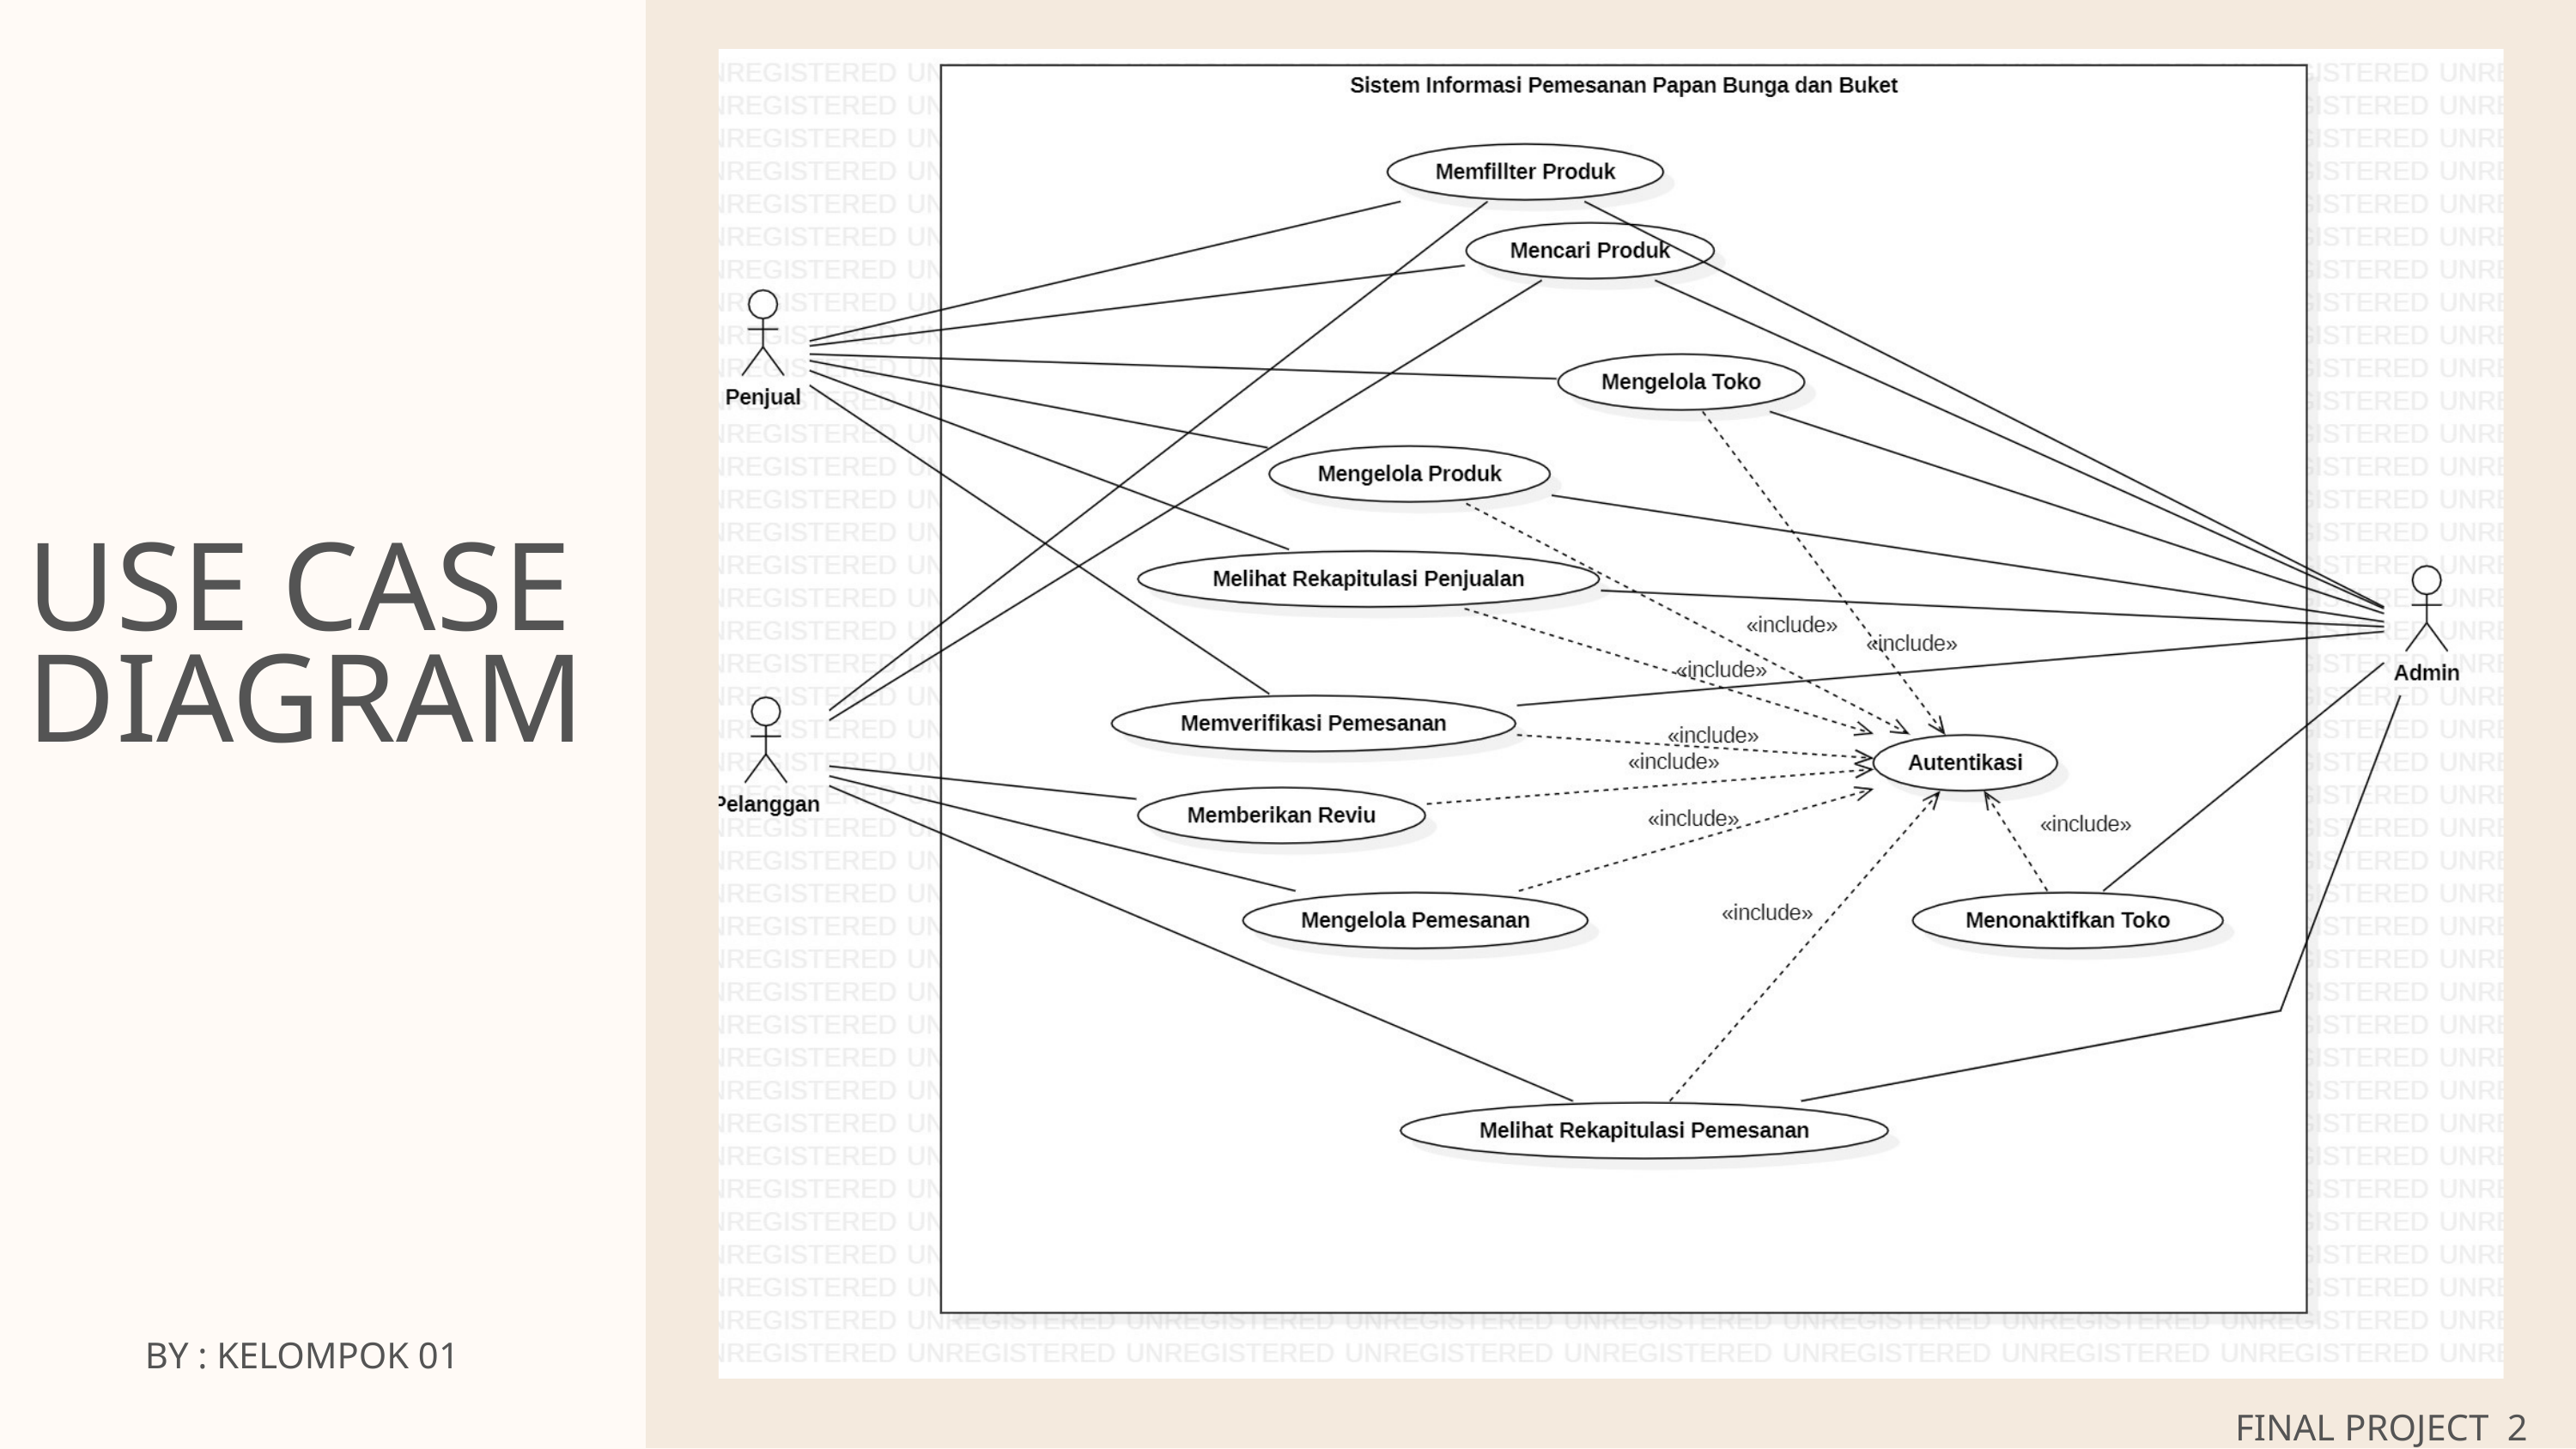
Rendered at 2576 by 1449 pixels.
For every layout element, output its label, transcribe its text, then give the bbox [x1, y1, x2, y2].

text_box BY : KELOMPOK 01 [144, 1325, 563, 1377]
text_box USE CASE DIAGRAM [27, 543, 641, 767]
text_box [646, 0, 2576, 1449]
